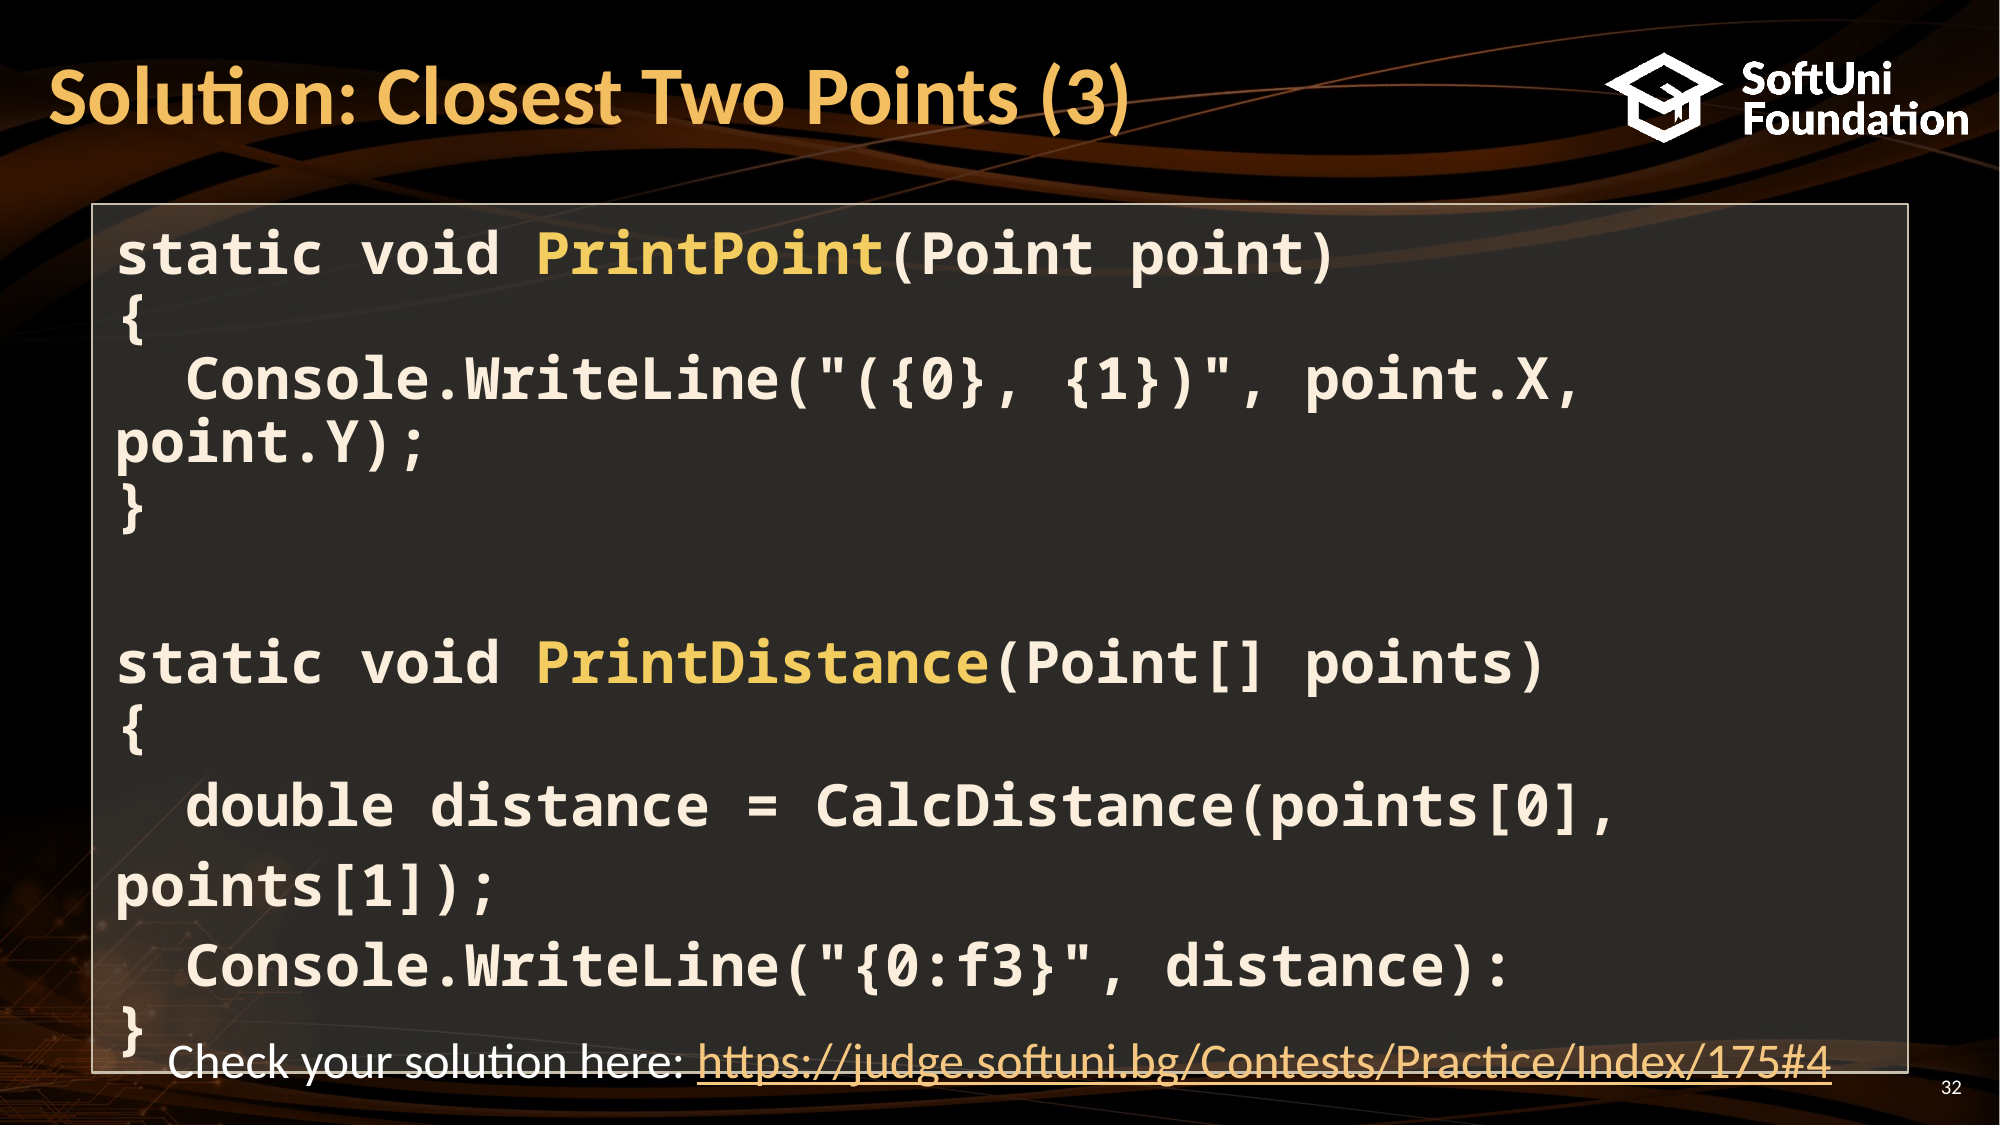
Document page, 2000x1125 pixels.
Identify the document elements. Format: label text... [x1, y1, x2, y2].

title Solution: Closest Two Points (3) [30, 6, 1602, 189]
text_box static void PrintPoint(Point point) { Console.WriteLine("({0}, {1})", point.X, point.Y); } static void PrintDistance(Point[] points) { double distance = CalcDistance(points[0], points[1]); Console.WriteLine("{0:f3}", distance): } [91, 204, 1908, 1073]
text_box Check your solution here: https://judge.softuni.bg/Contests/Practice/Index/175#4 [133, 1021, 1866, 1096]
picture [0, 0, 2000, 1125]
slide_number 32 [1897, 1070, 1968, 1103]
